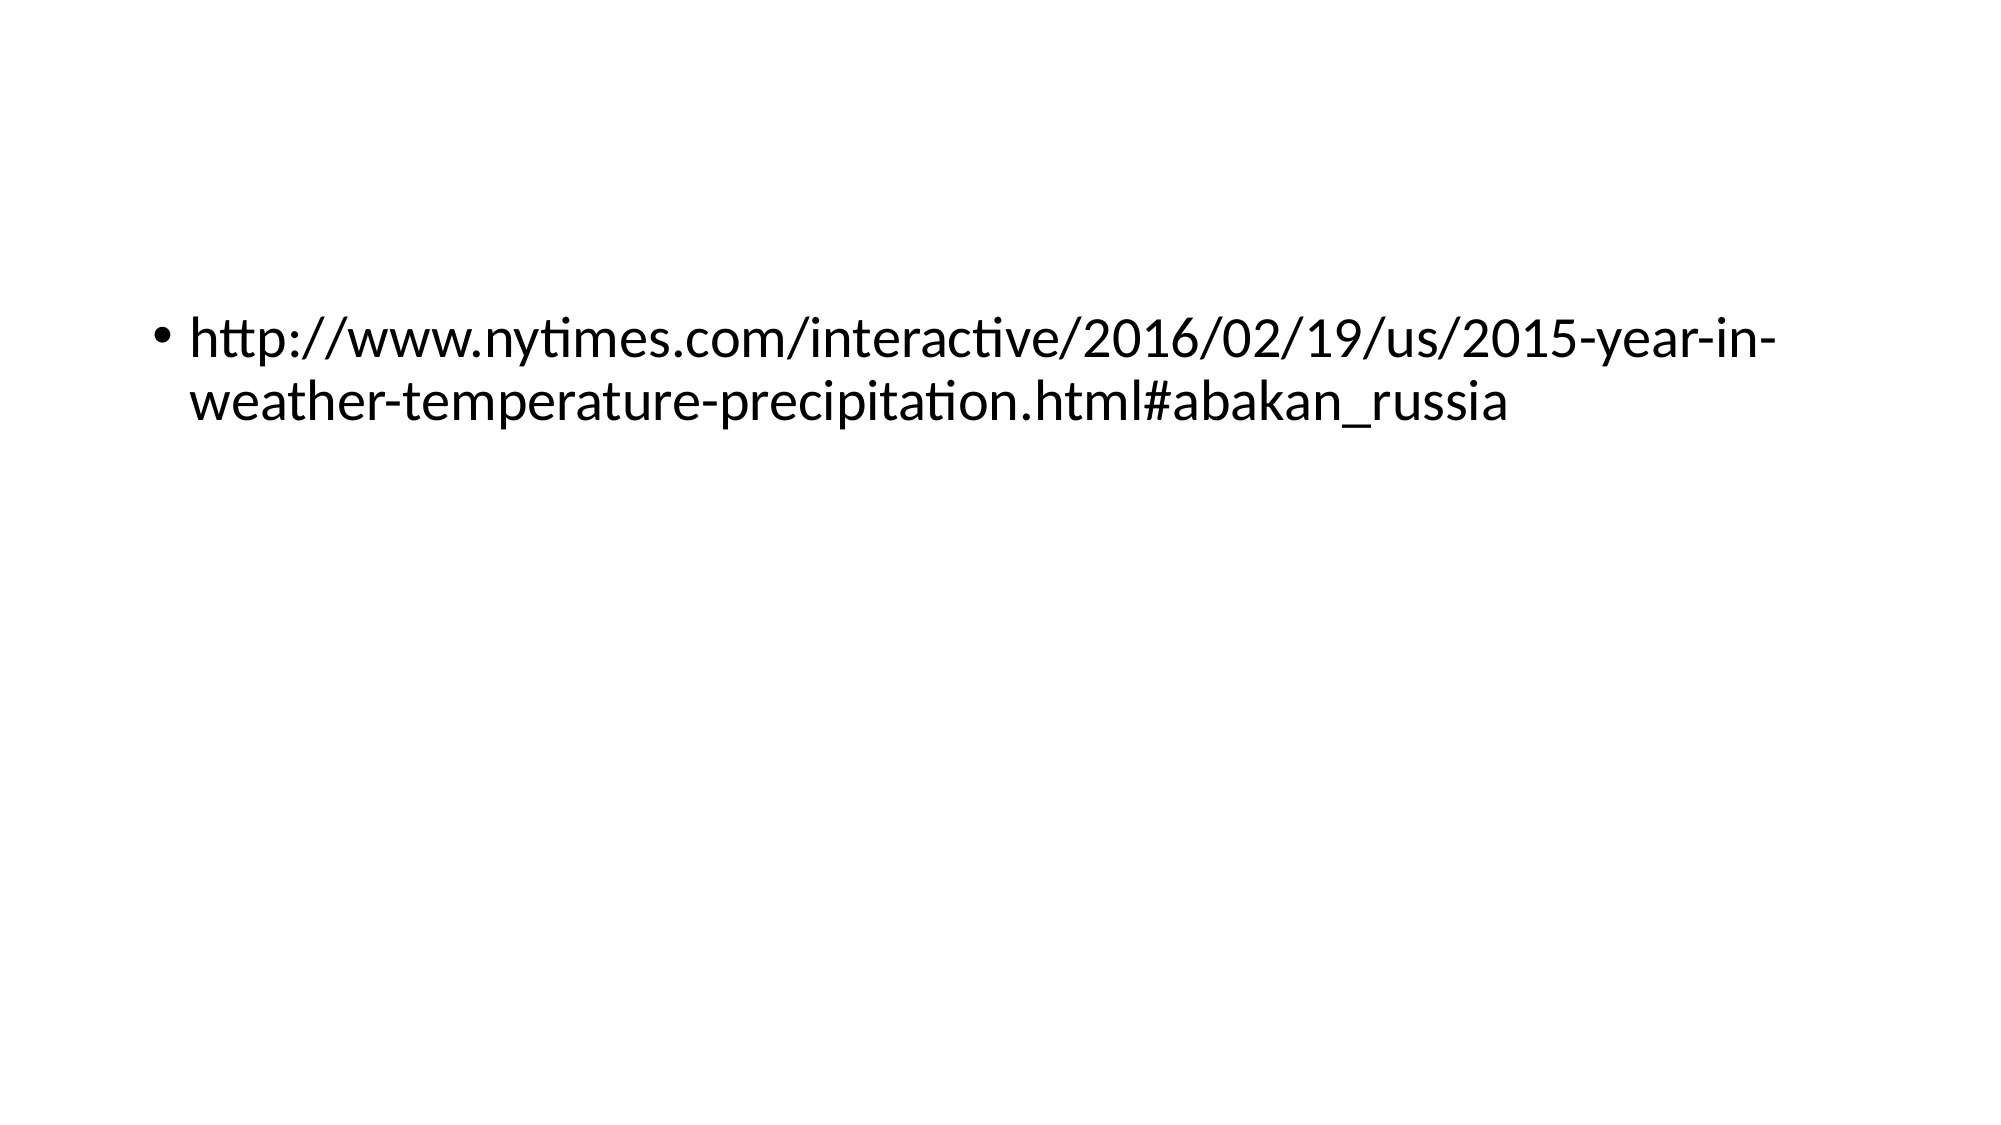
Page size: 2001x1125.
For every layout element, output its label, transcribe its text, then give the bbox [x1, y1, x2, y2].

list http://www.nytimes.com/interactive/2016/02/19/us/2015-year-in-weather-temperature-precipitation.html#abakan_russia [137, 299, 1863, 1014]
